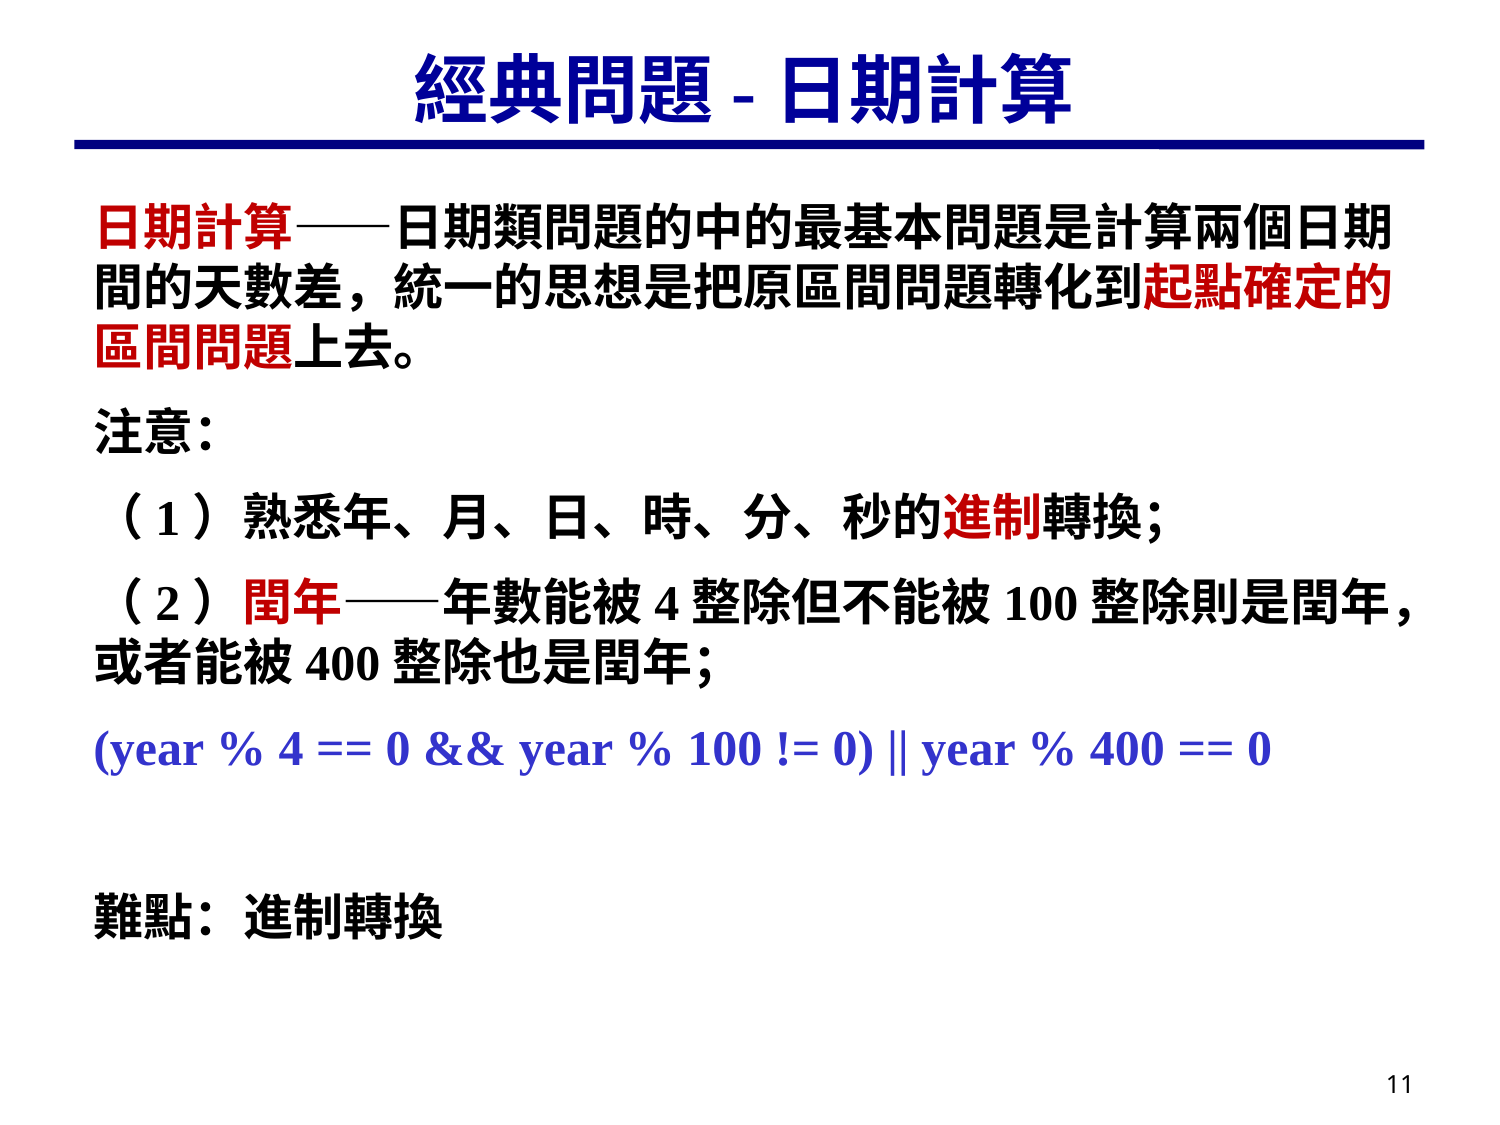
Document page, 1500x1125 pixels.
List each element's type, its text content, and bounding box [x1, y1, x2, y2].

title 經典問題-日期計算 [50, 24, 1438, 150]
text_box 日期計算——日期類問題的中的最基本問題是計算兩個日期間的天數差，統一的思想是把原區間問題轉化到起點確定的區間問題上去。 注意： （1）熟悉年、月、日、時、分、秒的進制轉換； （2）閏年——年數能被4整除但不能被100整除則是閏年，或者能被400整除也是閏年； (year % 4 == 0 && year % 100 != 0) || year % 400 == 0 難點：進制轉換 [78, 187, 1426, 953]
